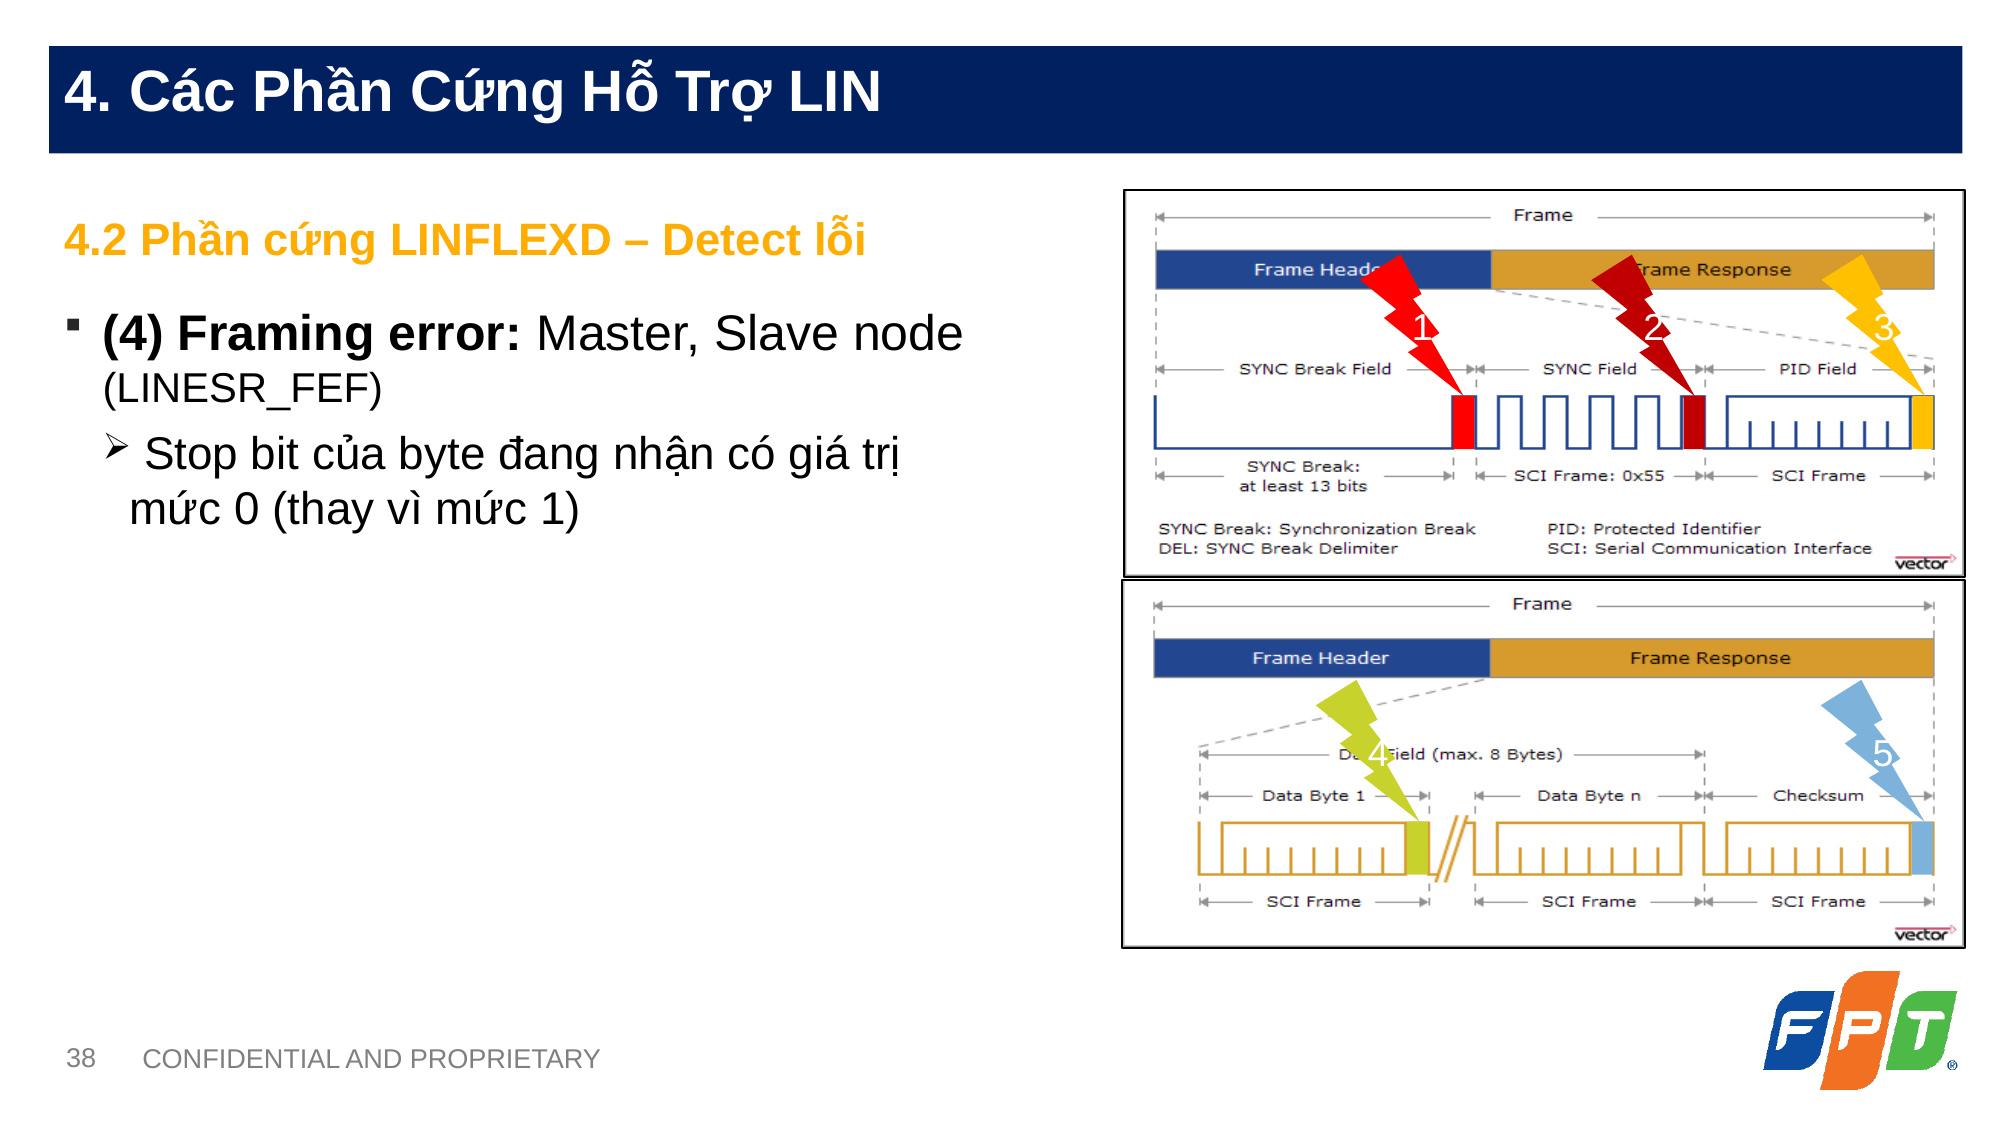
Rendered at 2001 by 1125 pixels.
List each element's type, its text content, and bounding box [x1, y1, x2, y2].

picture [1124, 190, 1965, 576]
list (4) Framing error: Master, Slave node (LINESR_FEF) Stop bit của byte đang nhận có giá trị mức 0 (thay vì mức 1) [49, 292, 1009, 942]
picture [1123, 581, 1965, 947]
picture [1760, 970, 1958, 1091]
list 4.2 Phần cứng LINFLEXD – Detect lỗi [49, 183, 1004, 292]
